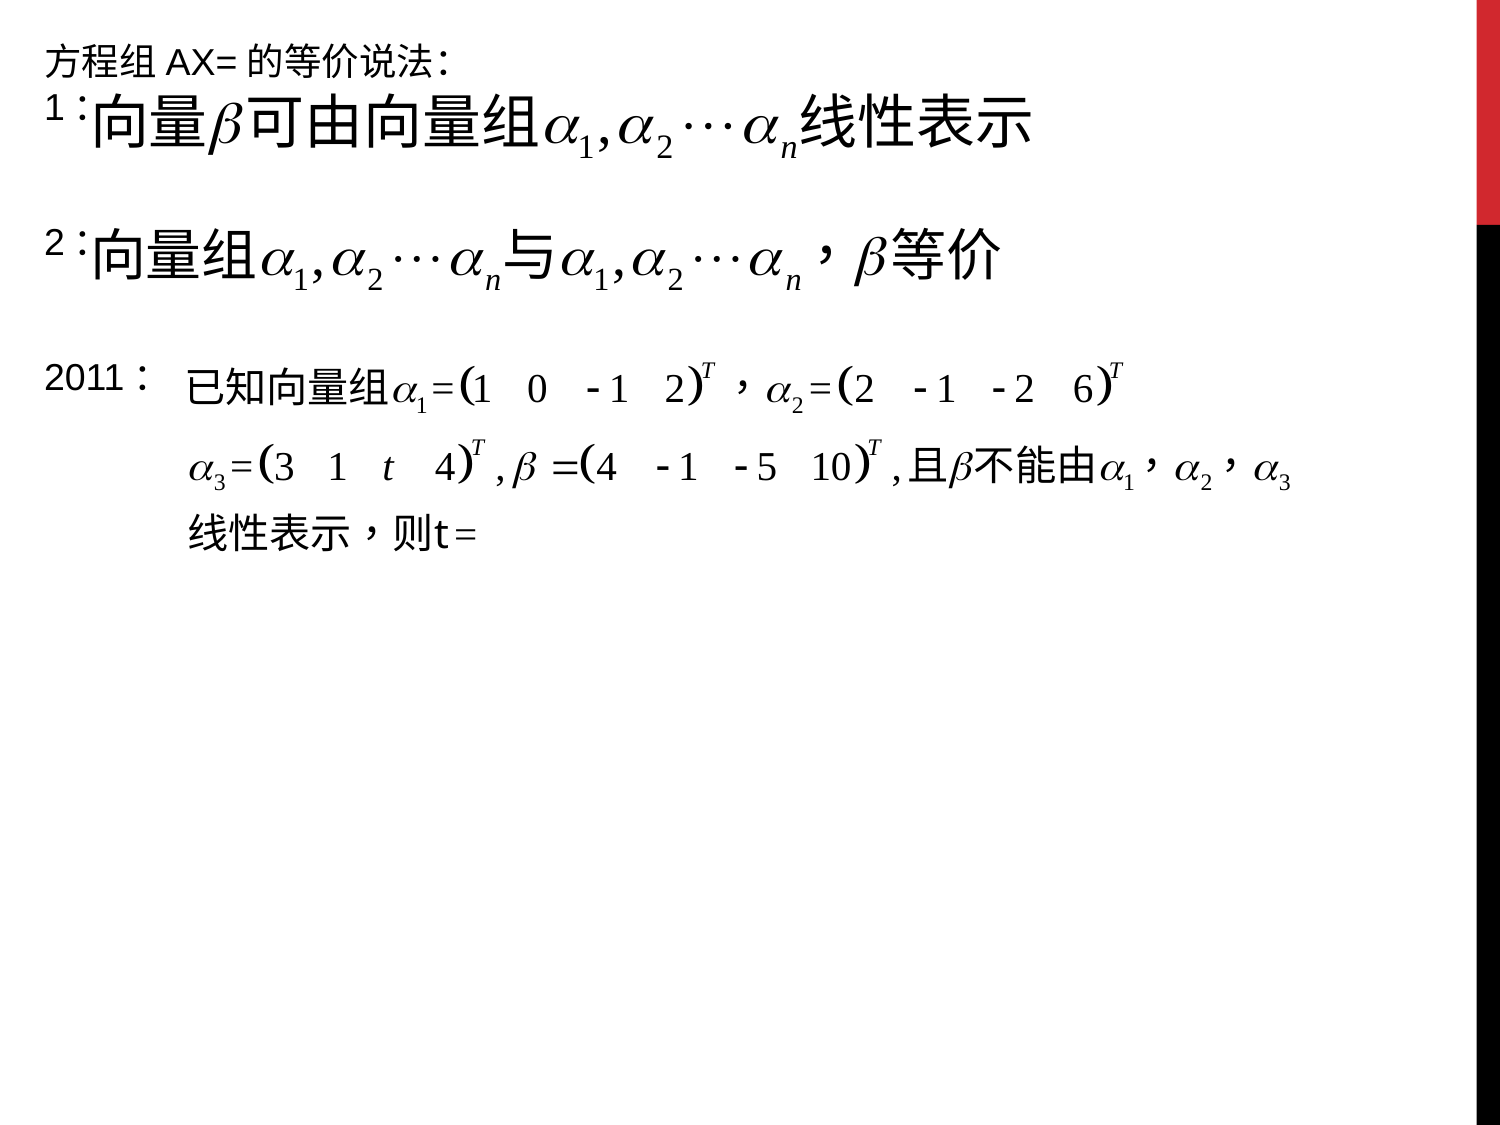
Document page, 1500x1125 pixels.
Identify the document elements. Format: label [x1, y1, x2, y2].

text_box [87, 83, 1042, 174]
text_box [87, 219, 1011, 305]
text_box [182, 349, 1302, 563]
